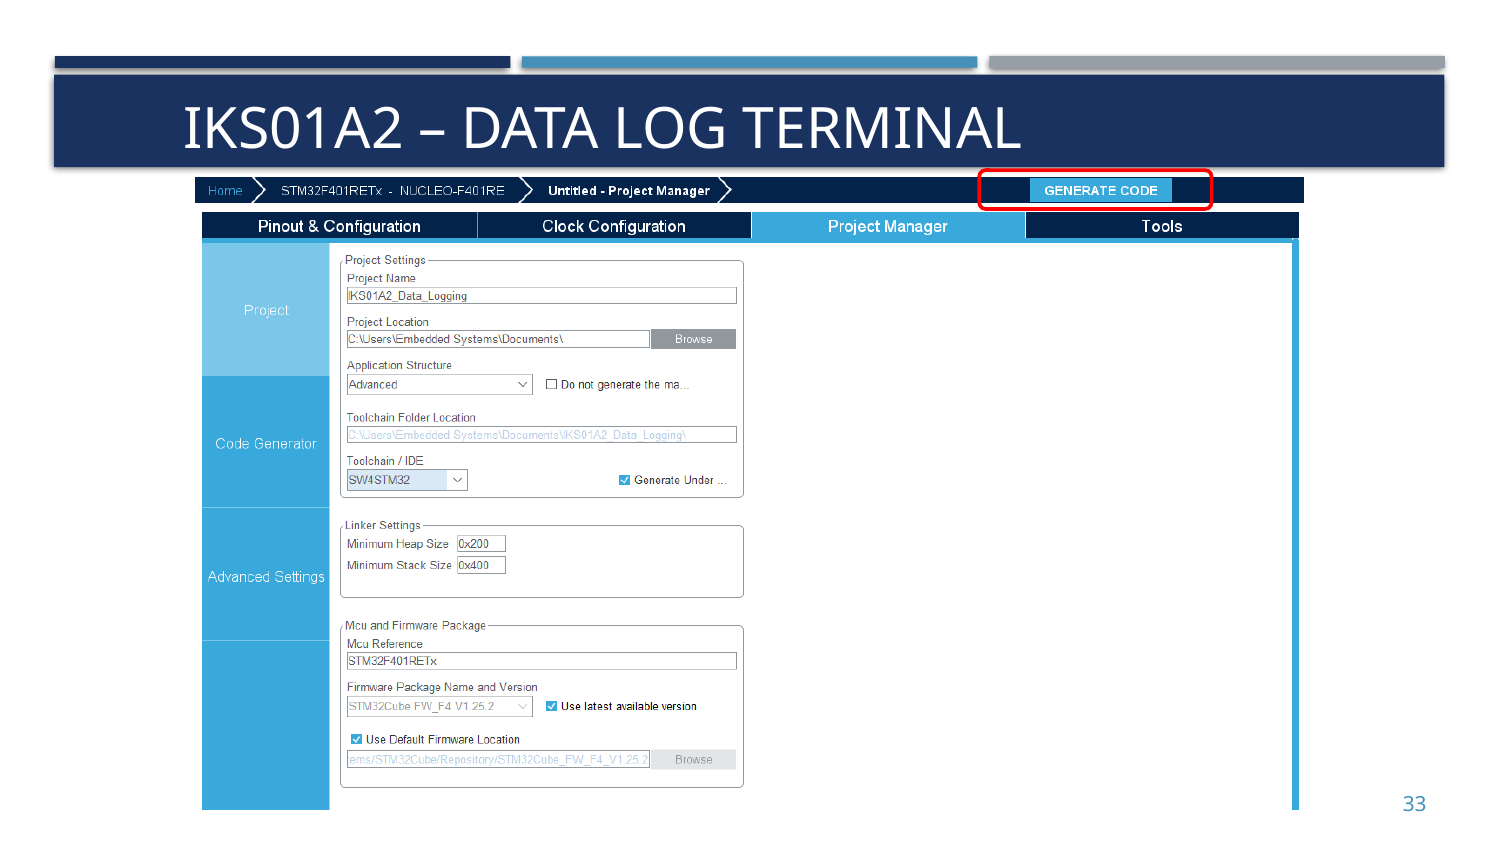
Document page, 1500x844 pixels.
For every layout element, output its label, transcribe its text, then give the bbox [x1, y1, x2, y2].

text_box [978, 168, 1212, 172]
picture [195, 173, 1304, 811]
text_box 33 [1315, 769, 1442, 815]
title Iks01a2 – data log terminal [168, 84, 1351, 168]
